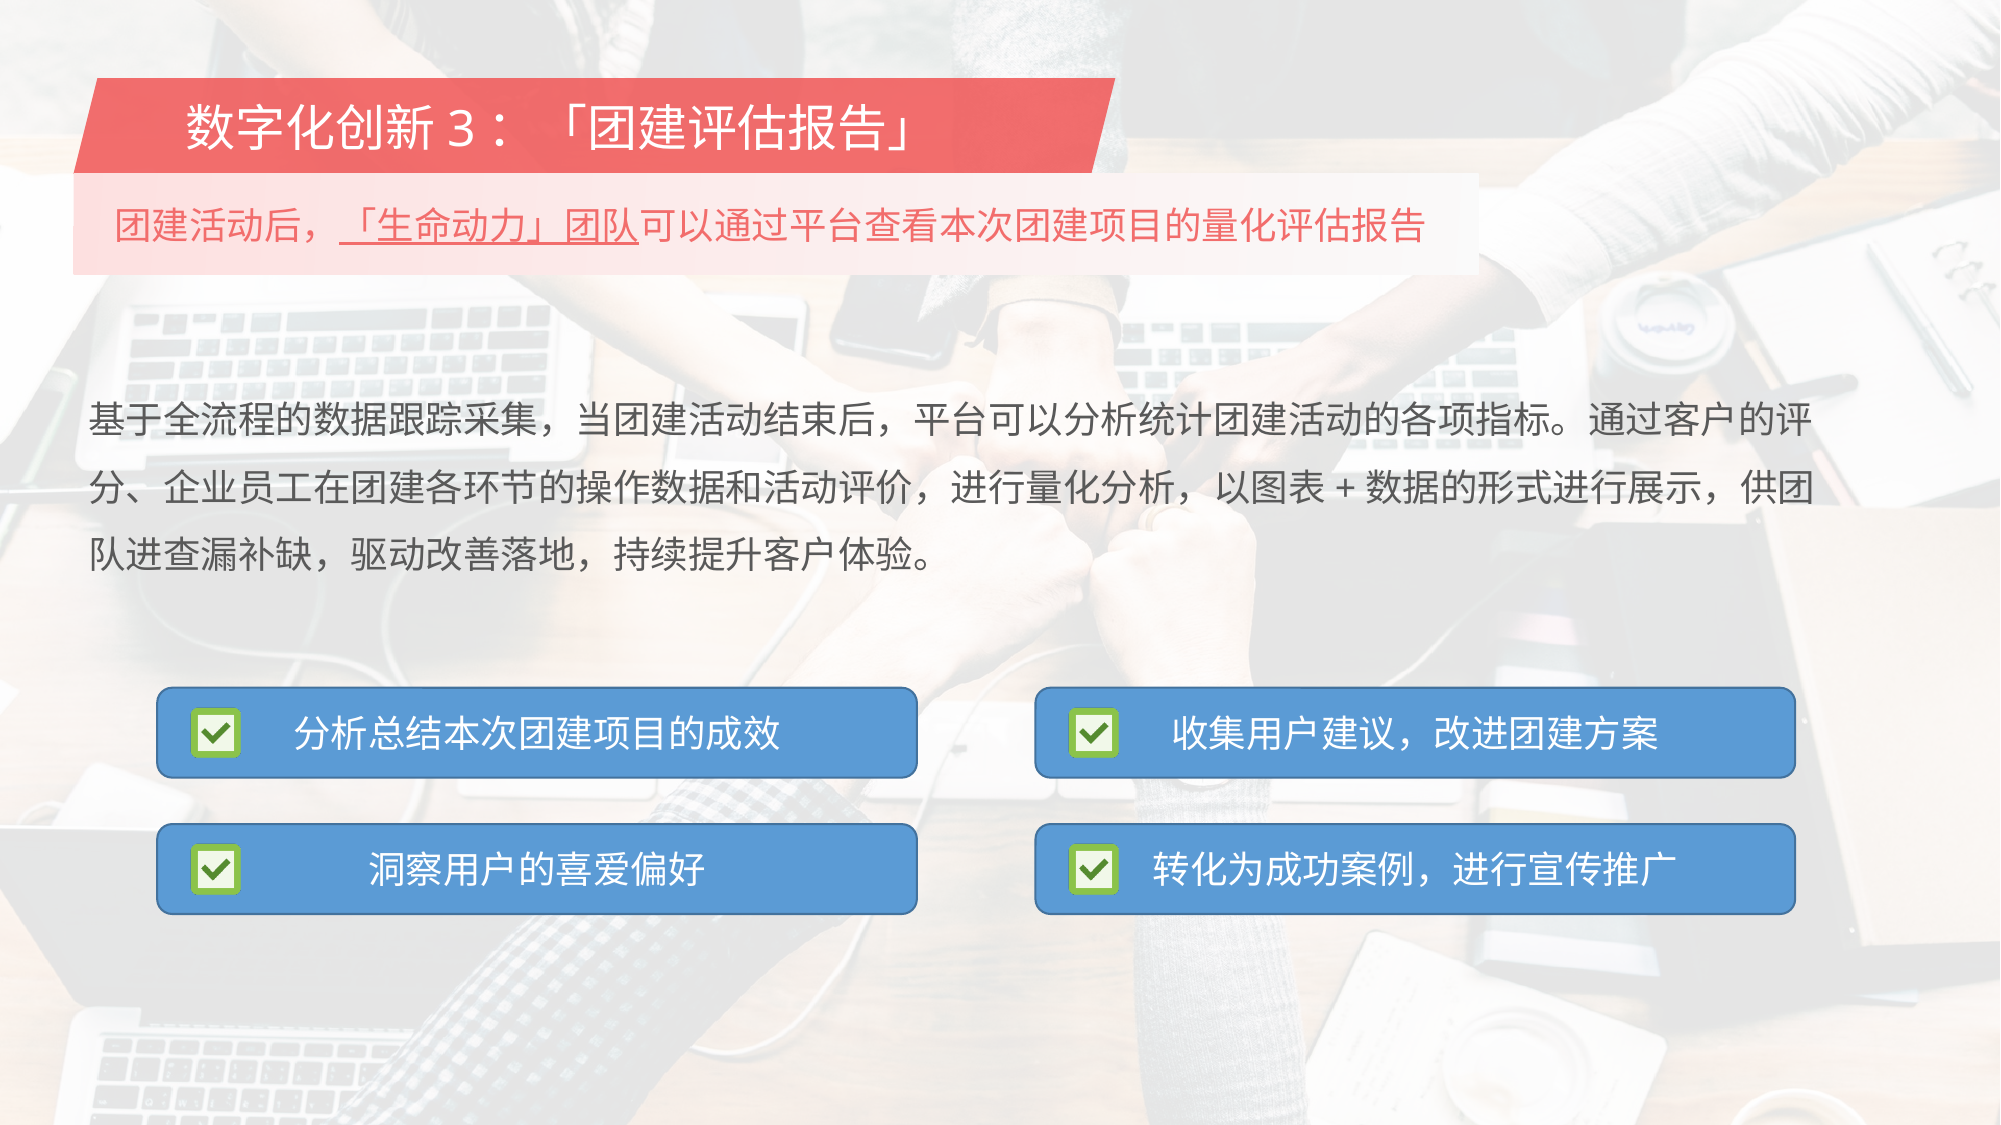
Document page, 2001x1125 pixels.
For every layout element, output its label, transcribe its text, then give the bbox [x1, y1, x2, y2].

picture [1060, 835, 1127, 903]
text_box 洞察用户的喜爱偏好 [156, 823, 918, 916]
picture [1060, 699, 1127, 766]
text_box 数字化创新3：「团建评估报告」 [72, 77, 1117, 173]
text_box 收集用户建议，改进团建方案 [1034, 686, 1797, 779]
picture [182, 835, 249, 903]
picture [182, 699, 249, 766]
text_box 转化为成功案例，进行宣传推广 [1034, 823, 1797, 916]
text_box 分析总结本次团建项目的成效 [156, 686, 918, 779]
text_box 团建活动后，「生命动力」团队可以通过平台查看本次团建项目的量化评估报告 [72, 173, 1480, 276]
text_box 基于全流程的数据跟踪采集，当团建活动结束后，平台可以分析统计团建活动的各项指标。通过客户的评分、企业员工在团建各环节的操作数据和活动评价，进行量化分析，以图表+数据的形式进行展示，供团队进查漏补缺，驱动改善落地，持续提升客户体验。 [73, 366, 1862, 584]
